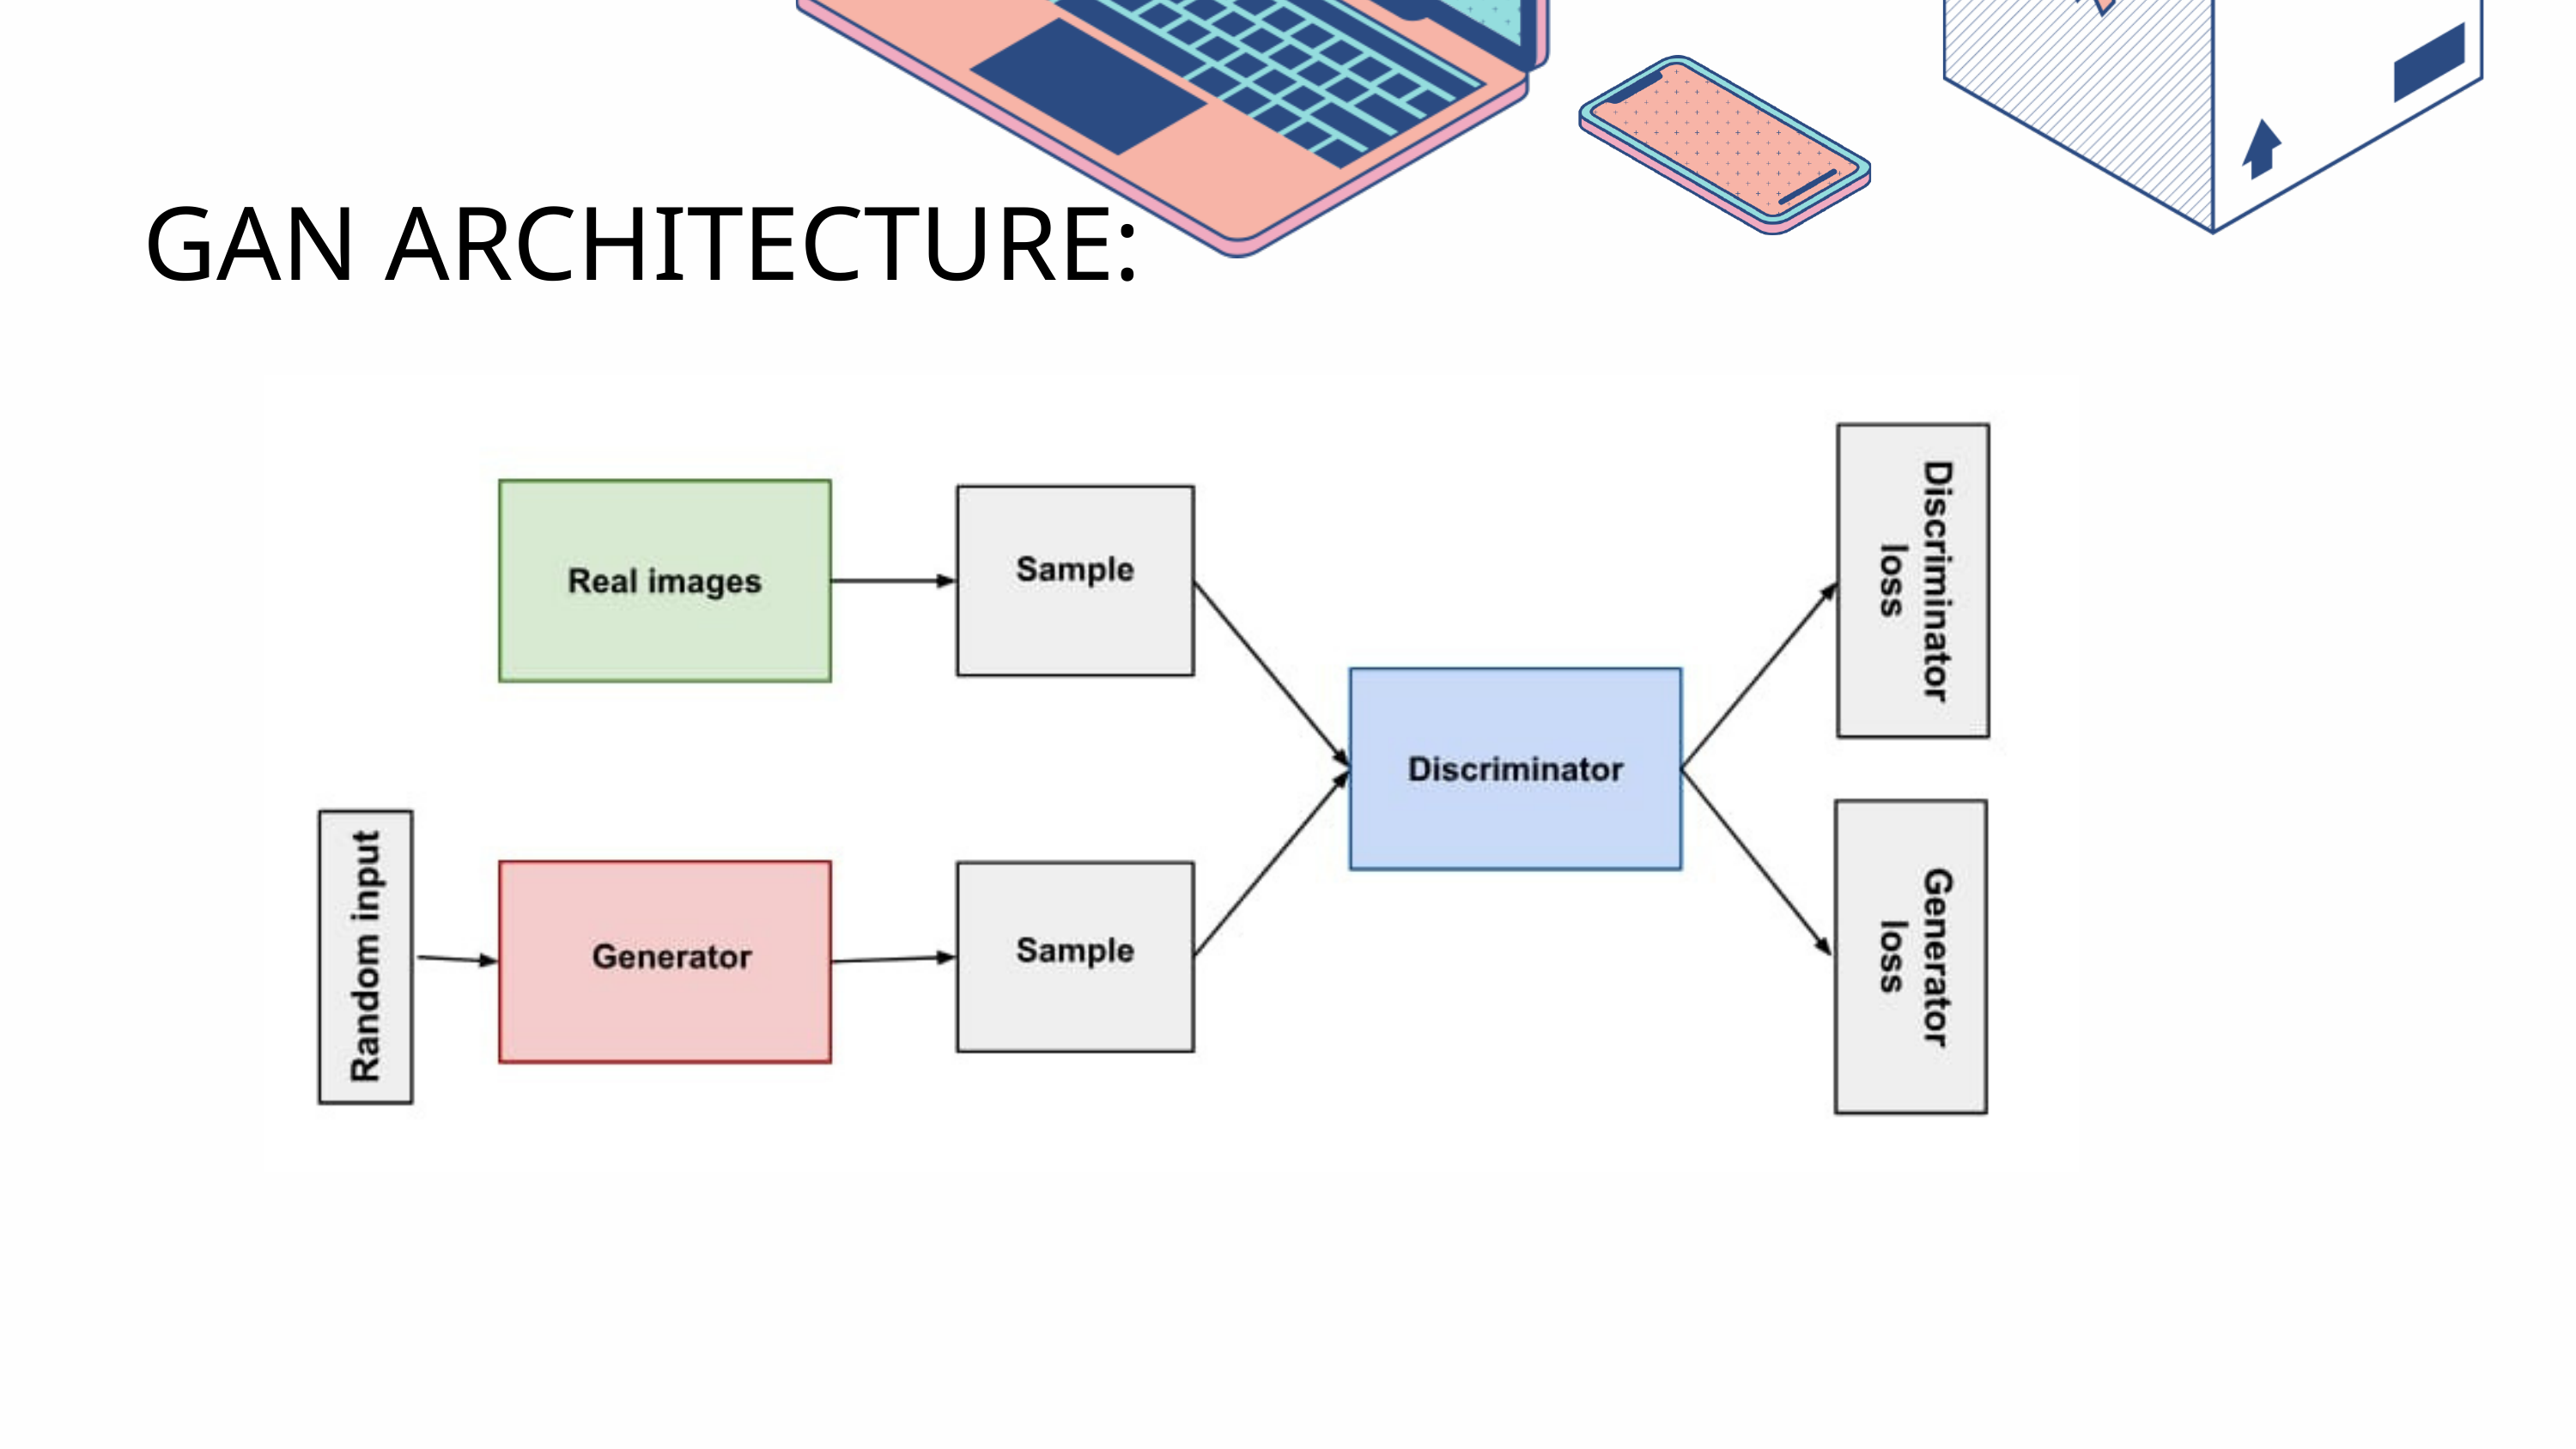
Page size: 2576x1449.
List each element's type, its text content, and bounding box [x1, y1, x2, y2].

text_box [795, 0, 1551, 258]
text_box [263, 375, 2080, 1172]
text_box [1578, 55, 1872, 235]
text_box [1942, 0, 2484, 235]
text_box GAN ARCHITECTURE: [111, 158, 1174, 300]
